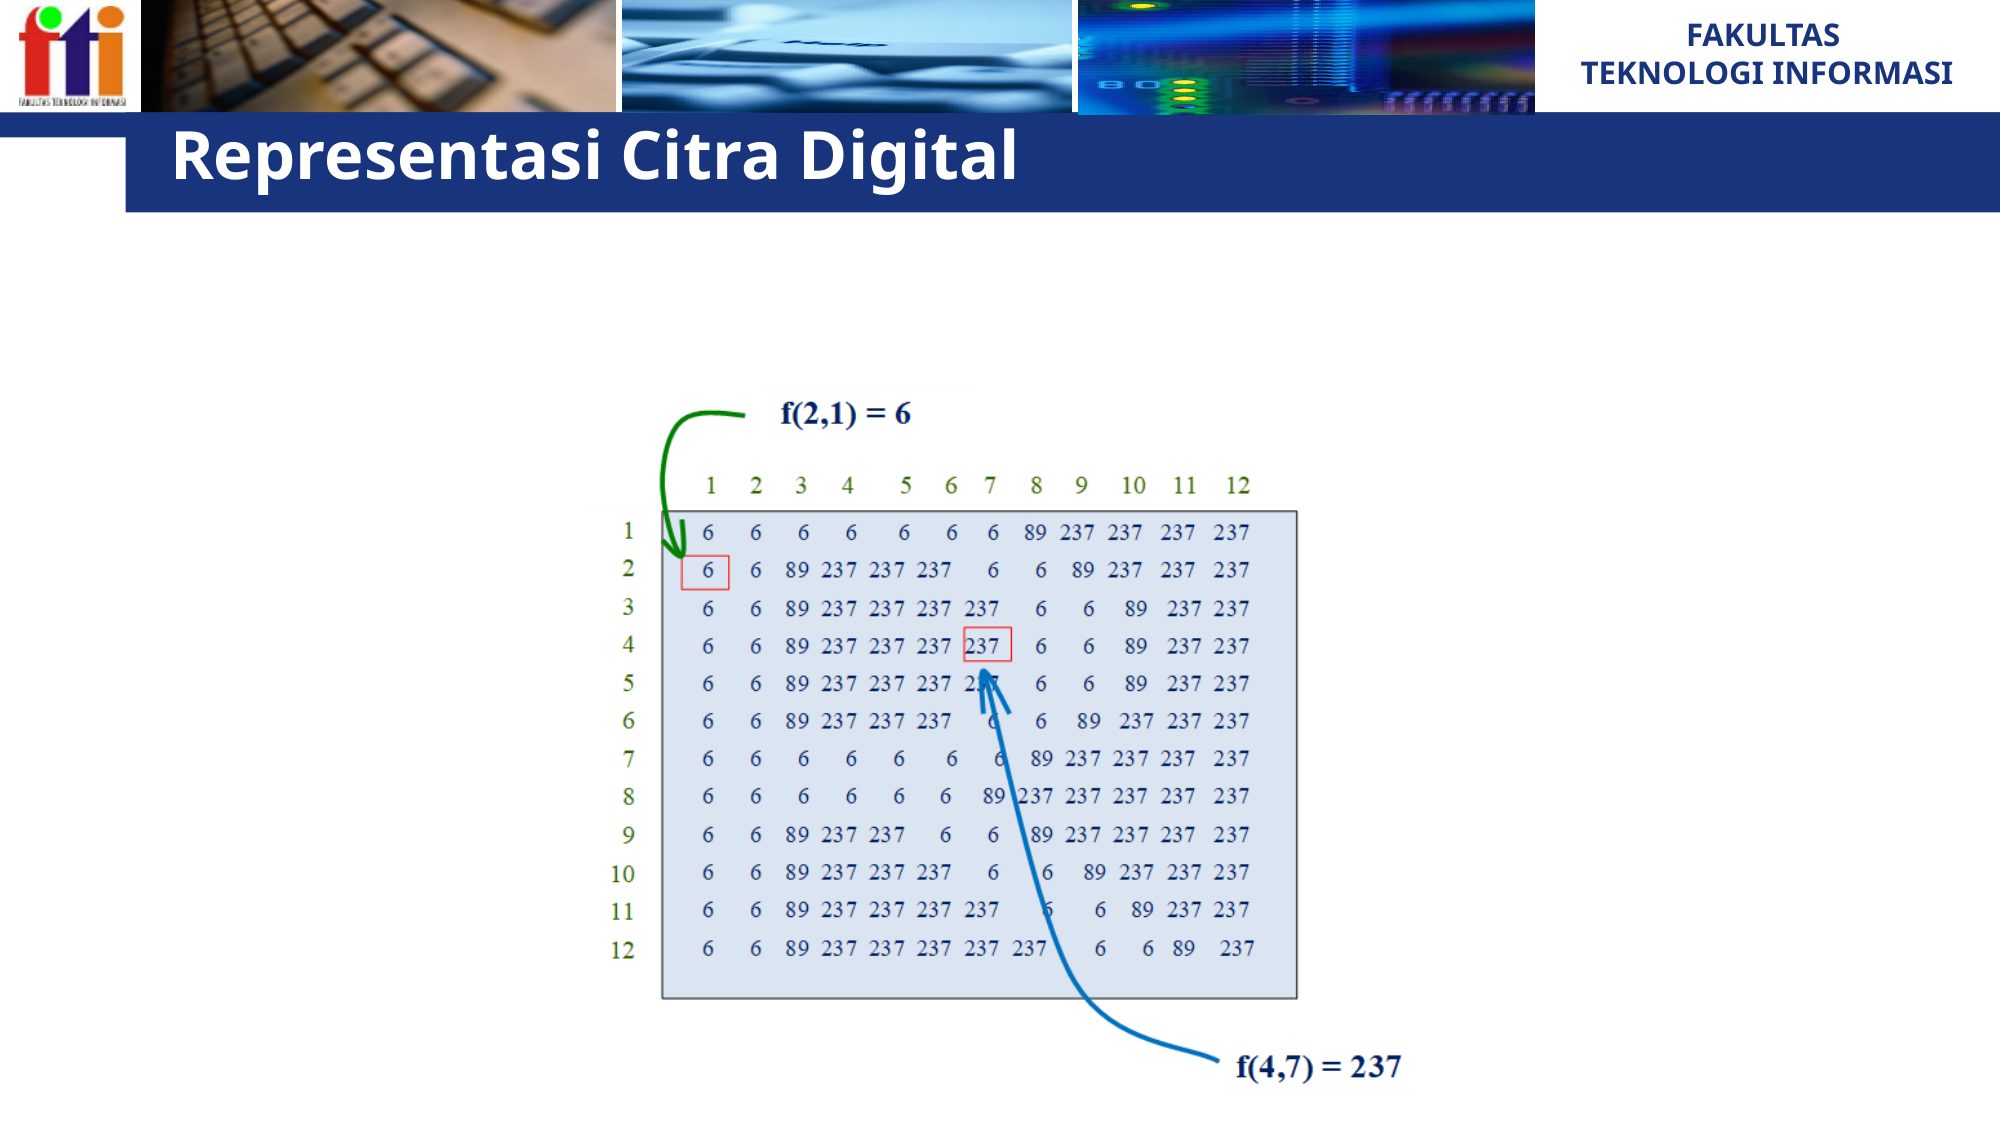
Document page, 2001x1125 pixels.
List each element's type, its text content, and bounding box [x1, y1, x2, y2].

title Representasi Citra Digital [149, 119, 1934, 213]
picture [584, 379, 1420, 1102]
picture [622, 0, 1072, 113]
picture [19, 6, 126, 106]
picture [141, 0, 616, 112]
picture [1078, 0, 1535, 115]
